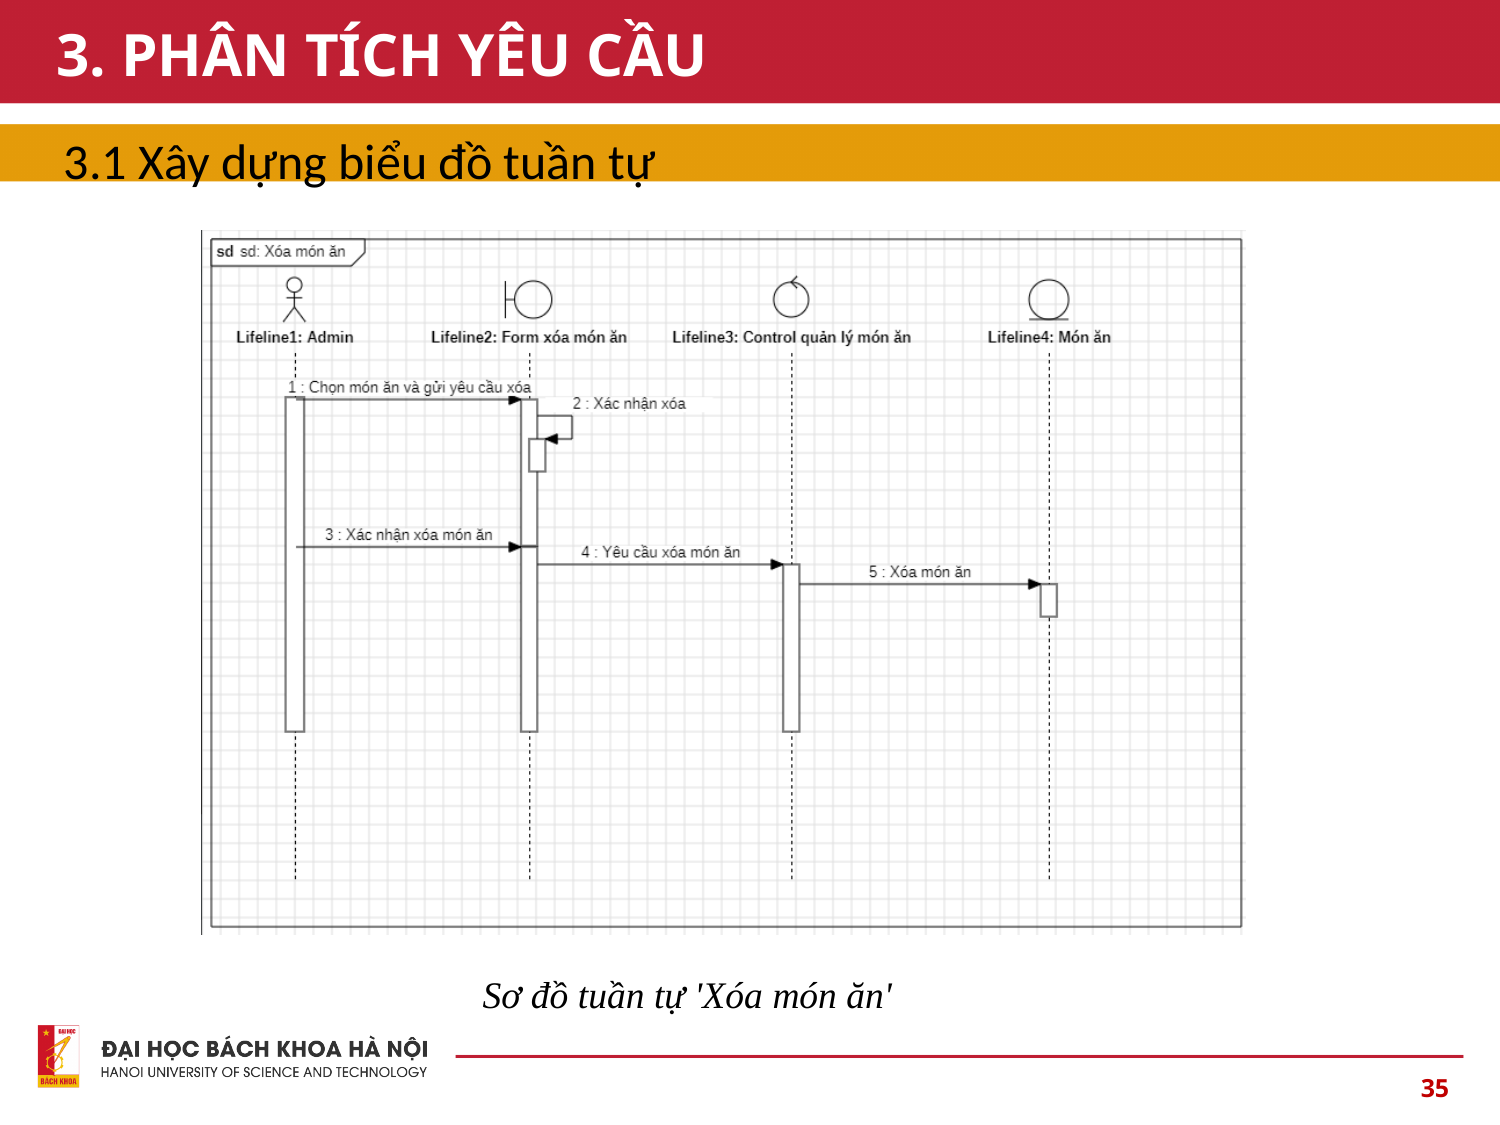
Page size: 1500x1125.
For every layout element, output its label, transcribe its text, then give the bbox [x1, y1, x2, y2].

picture [0, 0, 1500, 1125]
text_box Sơ đồ tuần tự 'Xóa món ăn' [467, 941, 907, 1024]
title 3. PHÂN TÍCH YÊU CẦU [41, 18, 1459, 90]
text_box 3.1 Xây dựng biểu đồ tuần tự [49, 122, 671, 198]
slide_number 35 [1126, 1065, 1464, 1125]
